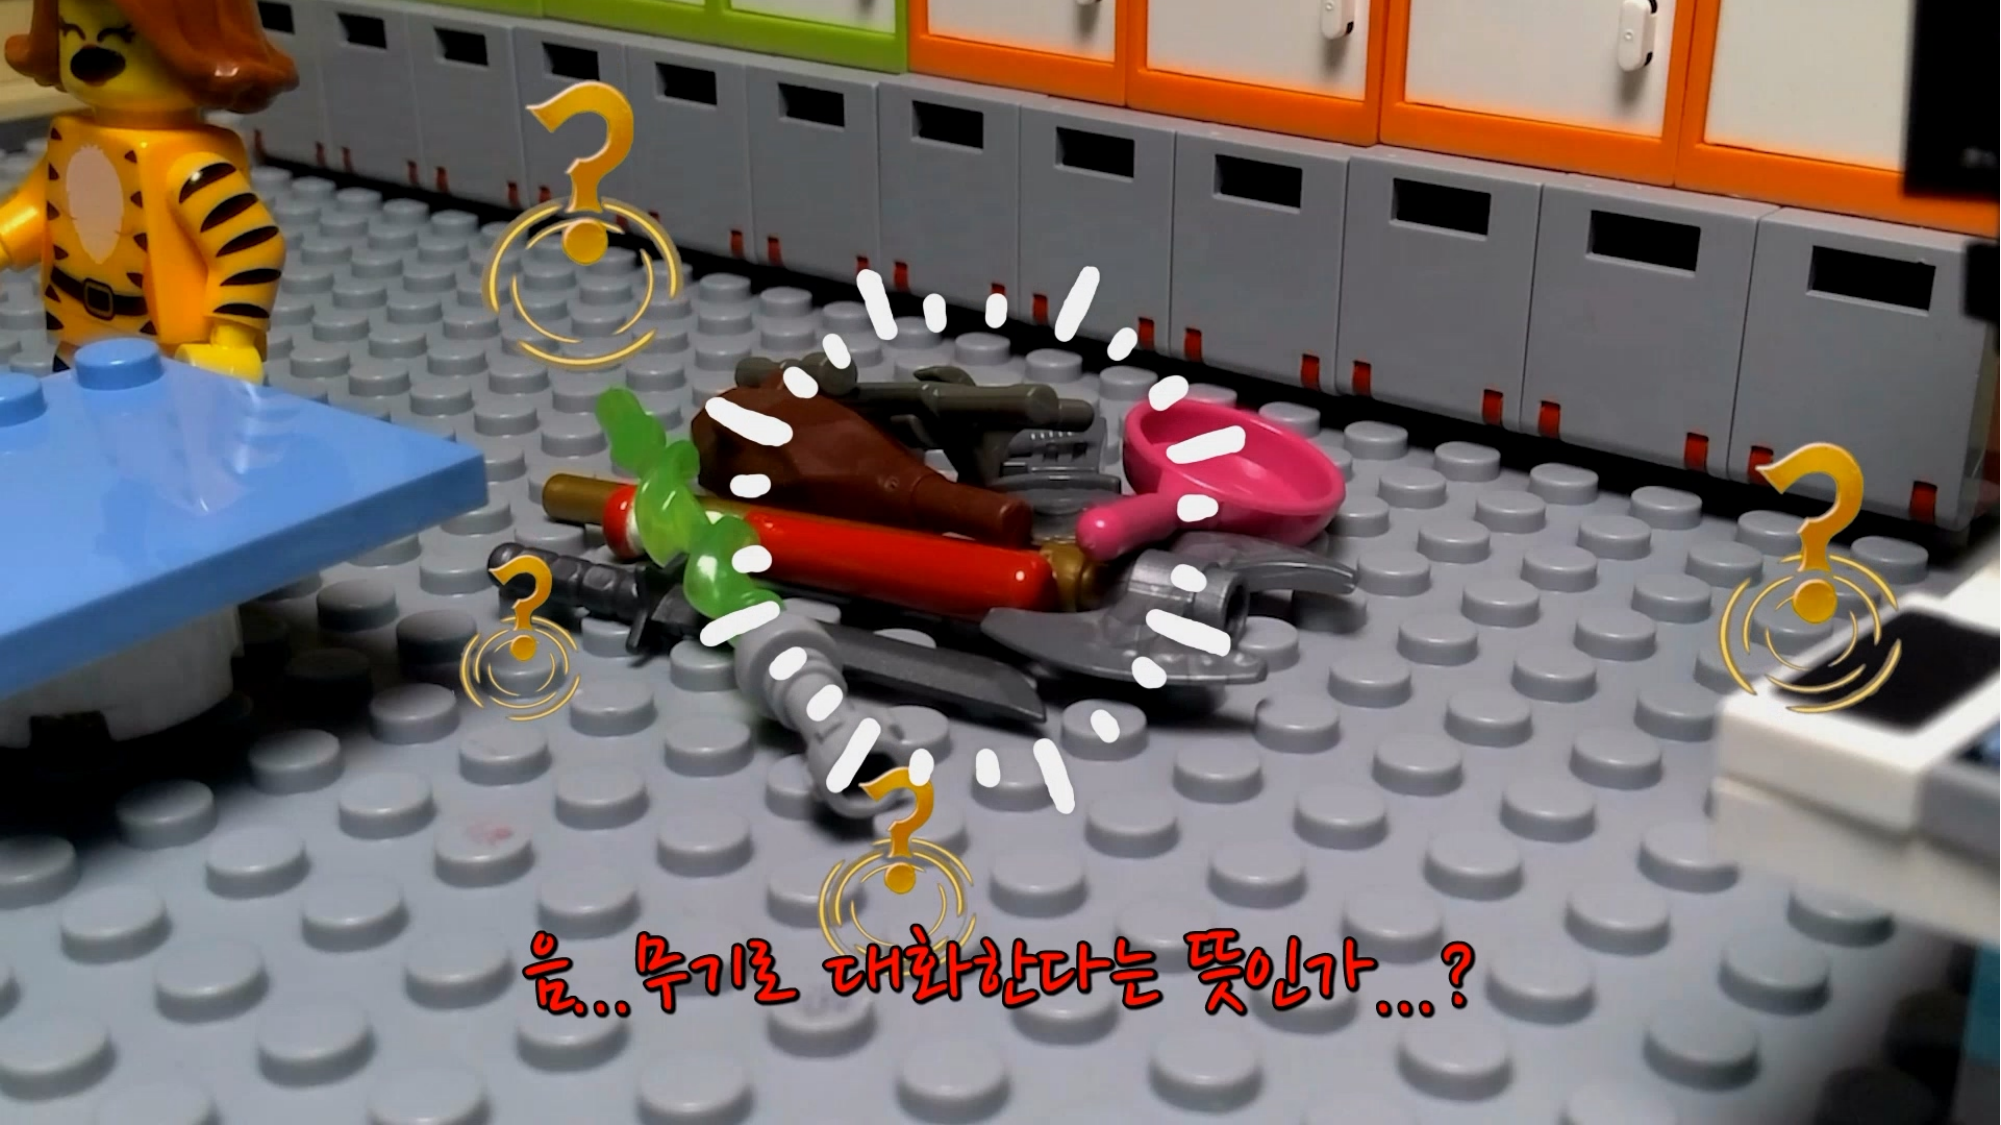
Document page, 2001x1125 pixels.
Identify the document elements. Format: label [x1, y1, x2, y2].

list [0, 0, 2000, 1125]
